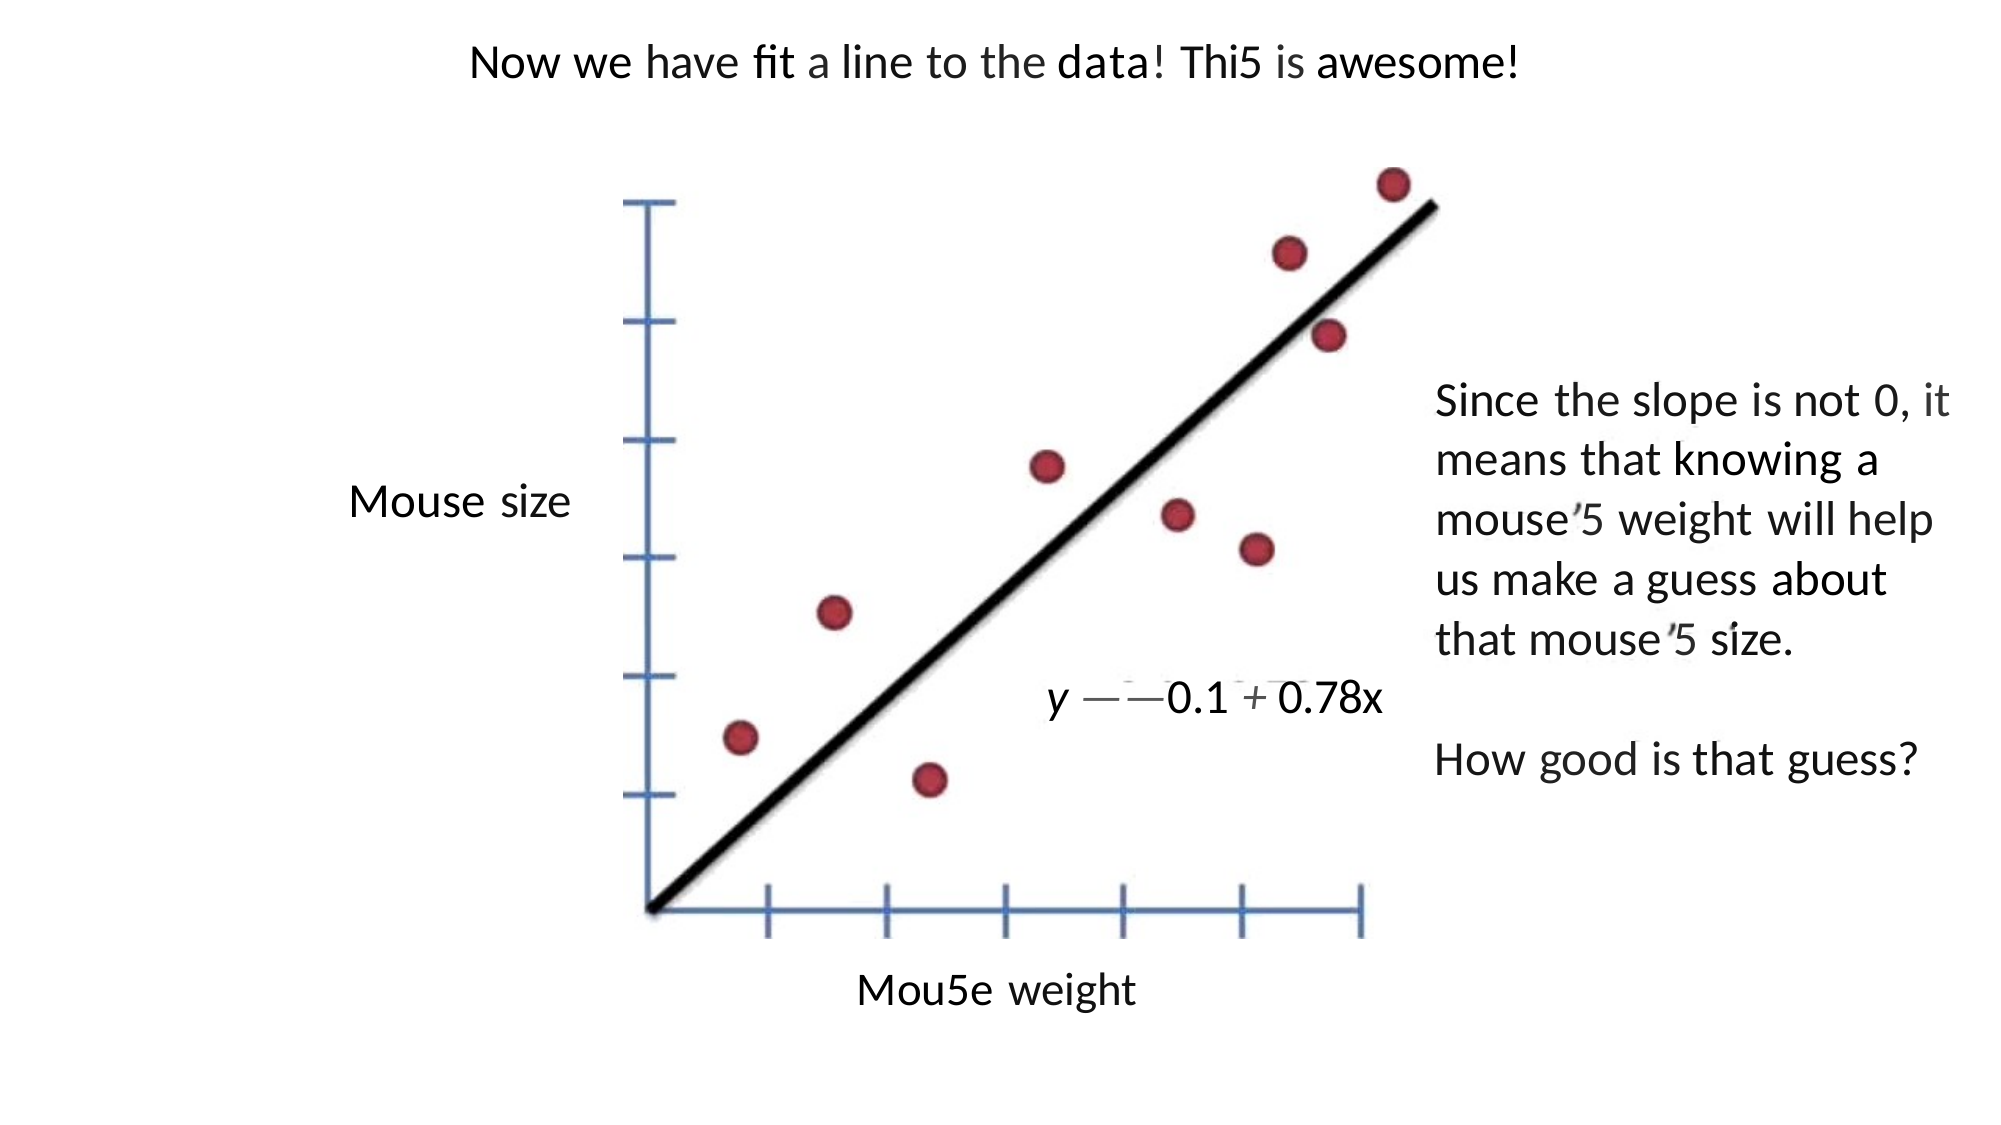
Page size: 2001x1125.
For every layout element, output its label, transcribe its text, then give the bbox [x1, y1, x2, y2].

text_box Mouse size [346, 467, 577, 528]
picture [623, 166, 1735, 940]
text_box Mou5e weight [854, 967, 1145, 1015]
text_box y ——0.1 + 0.78x How good is that guess? [1738, 658, 1927, 786]
text_box Since the slope is not 0, it means that knowing a mouse 5 weight will help us make a guess about that mouse 5 size. [1738, 365, 1955, 666]
title Now we have fit a line to the data! Thi5 is awesome! [367, 5, 1633, 218]
